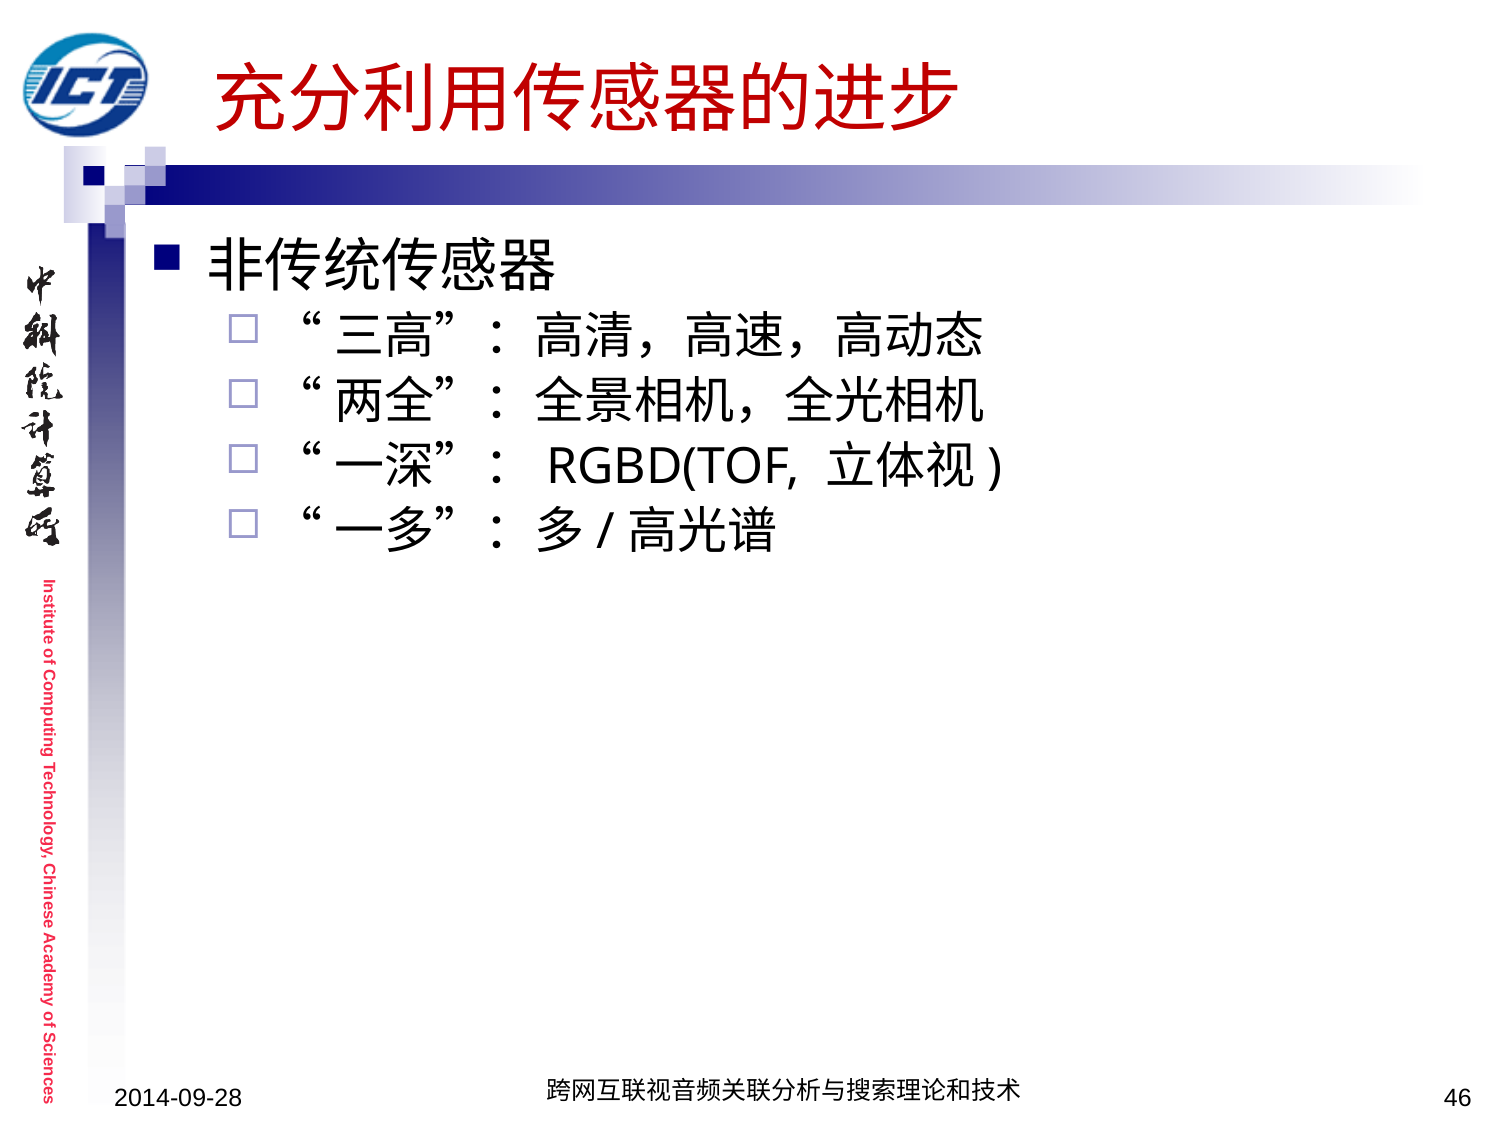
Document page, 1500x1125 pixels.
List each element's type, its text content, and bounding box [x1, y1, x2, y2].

title 充分利用传感器的进步 [197, 40, 1488, 150]
list 非传统传感器 “三高”：高清，高速，高动态 “两全”：全景相机，全光相机 “一深”：RGBD(TOF, 立体视) “一多”：多/高光谱 [135, 221, 1425, 1057]
footer 跨网互联视音频关联分析与搜索理论和技术 [508, 1082, 1060, 1119]
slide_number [98, 1082, 450, 1119]
slide_number 46 [1136, 1082, 1488, 1119]
picture [87, 221, 126, 1120]
picture [13, 31, 158, 147]
picture [21, 265, 63, 546]
